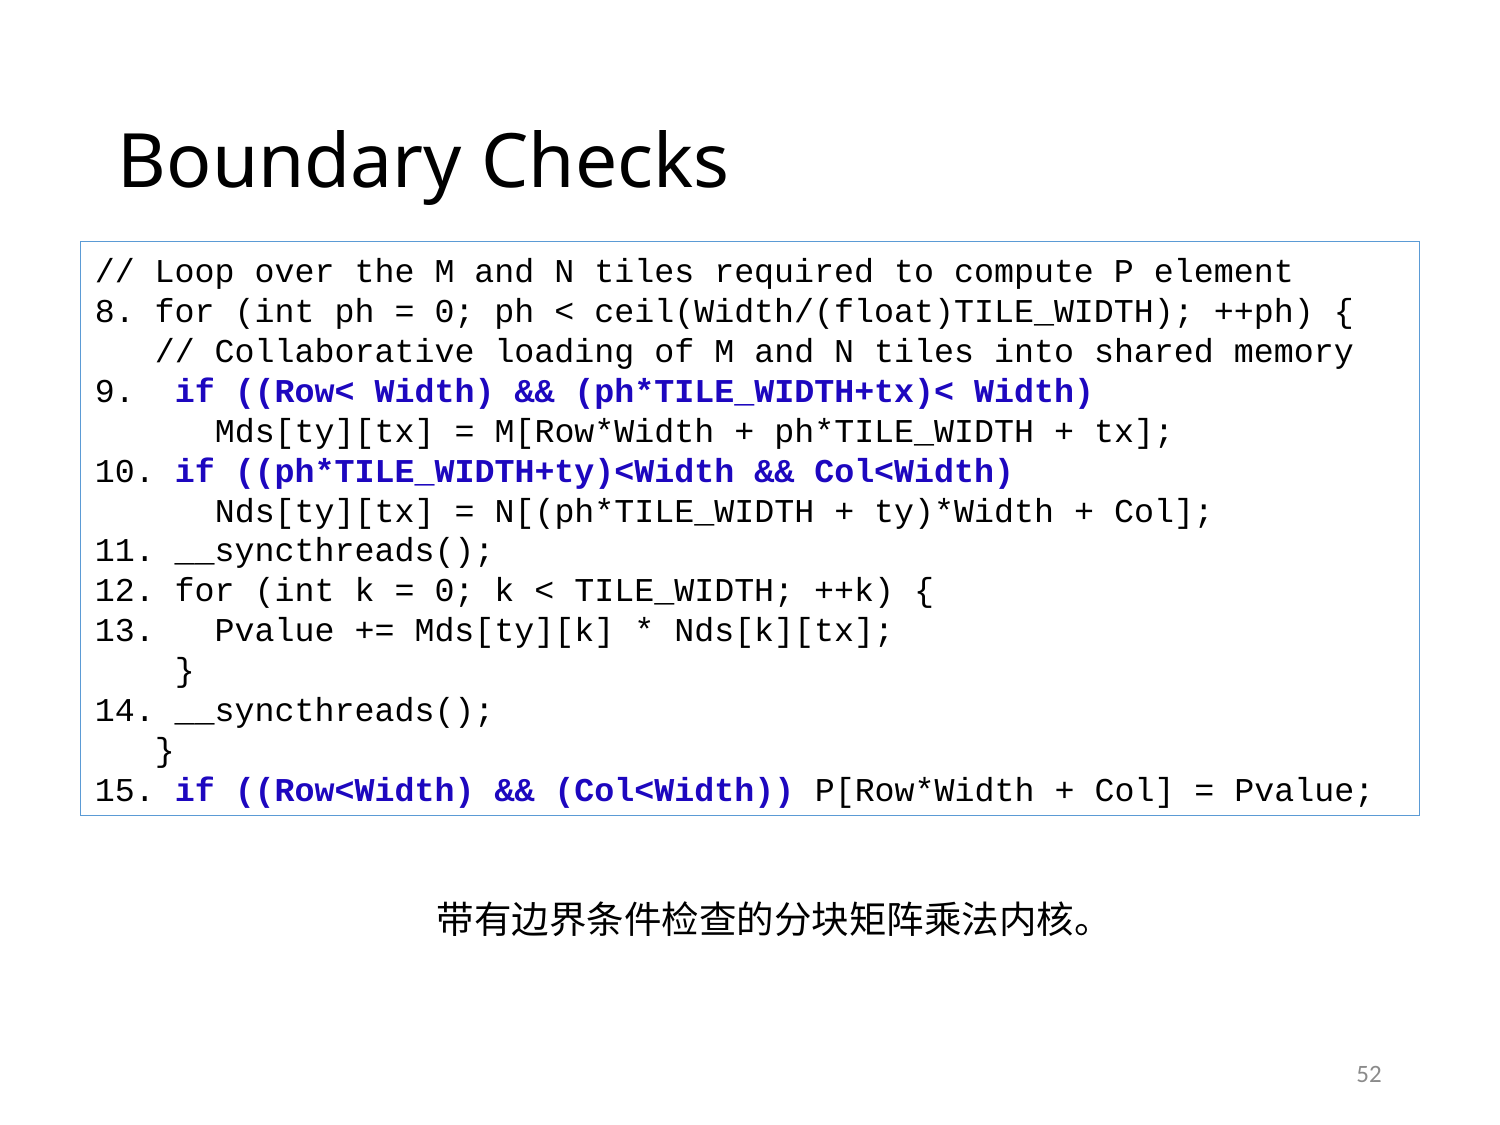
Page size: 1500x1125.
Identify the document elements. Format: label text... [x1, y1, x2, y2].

slide_number 52 [1059, 1042, 1397, 1103]
text_box // Loop over the M and N tiles required to compute P element 8. for (int ph = 0; ph < ceil(Width/(float)TILE_WIDTH); ++ph) { // Collaborative loading of M and N tiles into shared memory 9. if ((Row< Width) && (ph*TILE_WIDTH+tx)< Width) Mds[ty][tx] = M[Row*Width + ph*TILE_WIDTH + tx]; 10. if ((ph*TILE_WIDTH+ty)<Width && Col<Width) Nds[ty][tx] = N[(ph*TILE_WIDTH + ty)*Width + Col]; 11. __syncthreads(); 12. for (int k = 0; k < TILE_WIDTH; ++k) { 13. Pvalue += Mds[ty][k] * Nds[k][tx]; } 14. __syncthreads(); } 15. if ((Row<Width) && (Col<Width)) P[Row*Width + Col] = Pvalue; [80, 241, 1420, 816]
text_box 带有边界条件检查的分块矩阵乘法内核。 [225, 888, 1323, 949]
text_box Boundary Checks [103, 59, 1397, 241]
